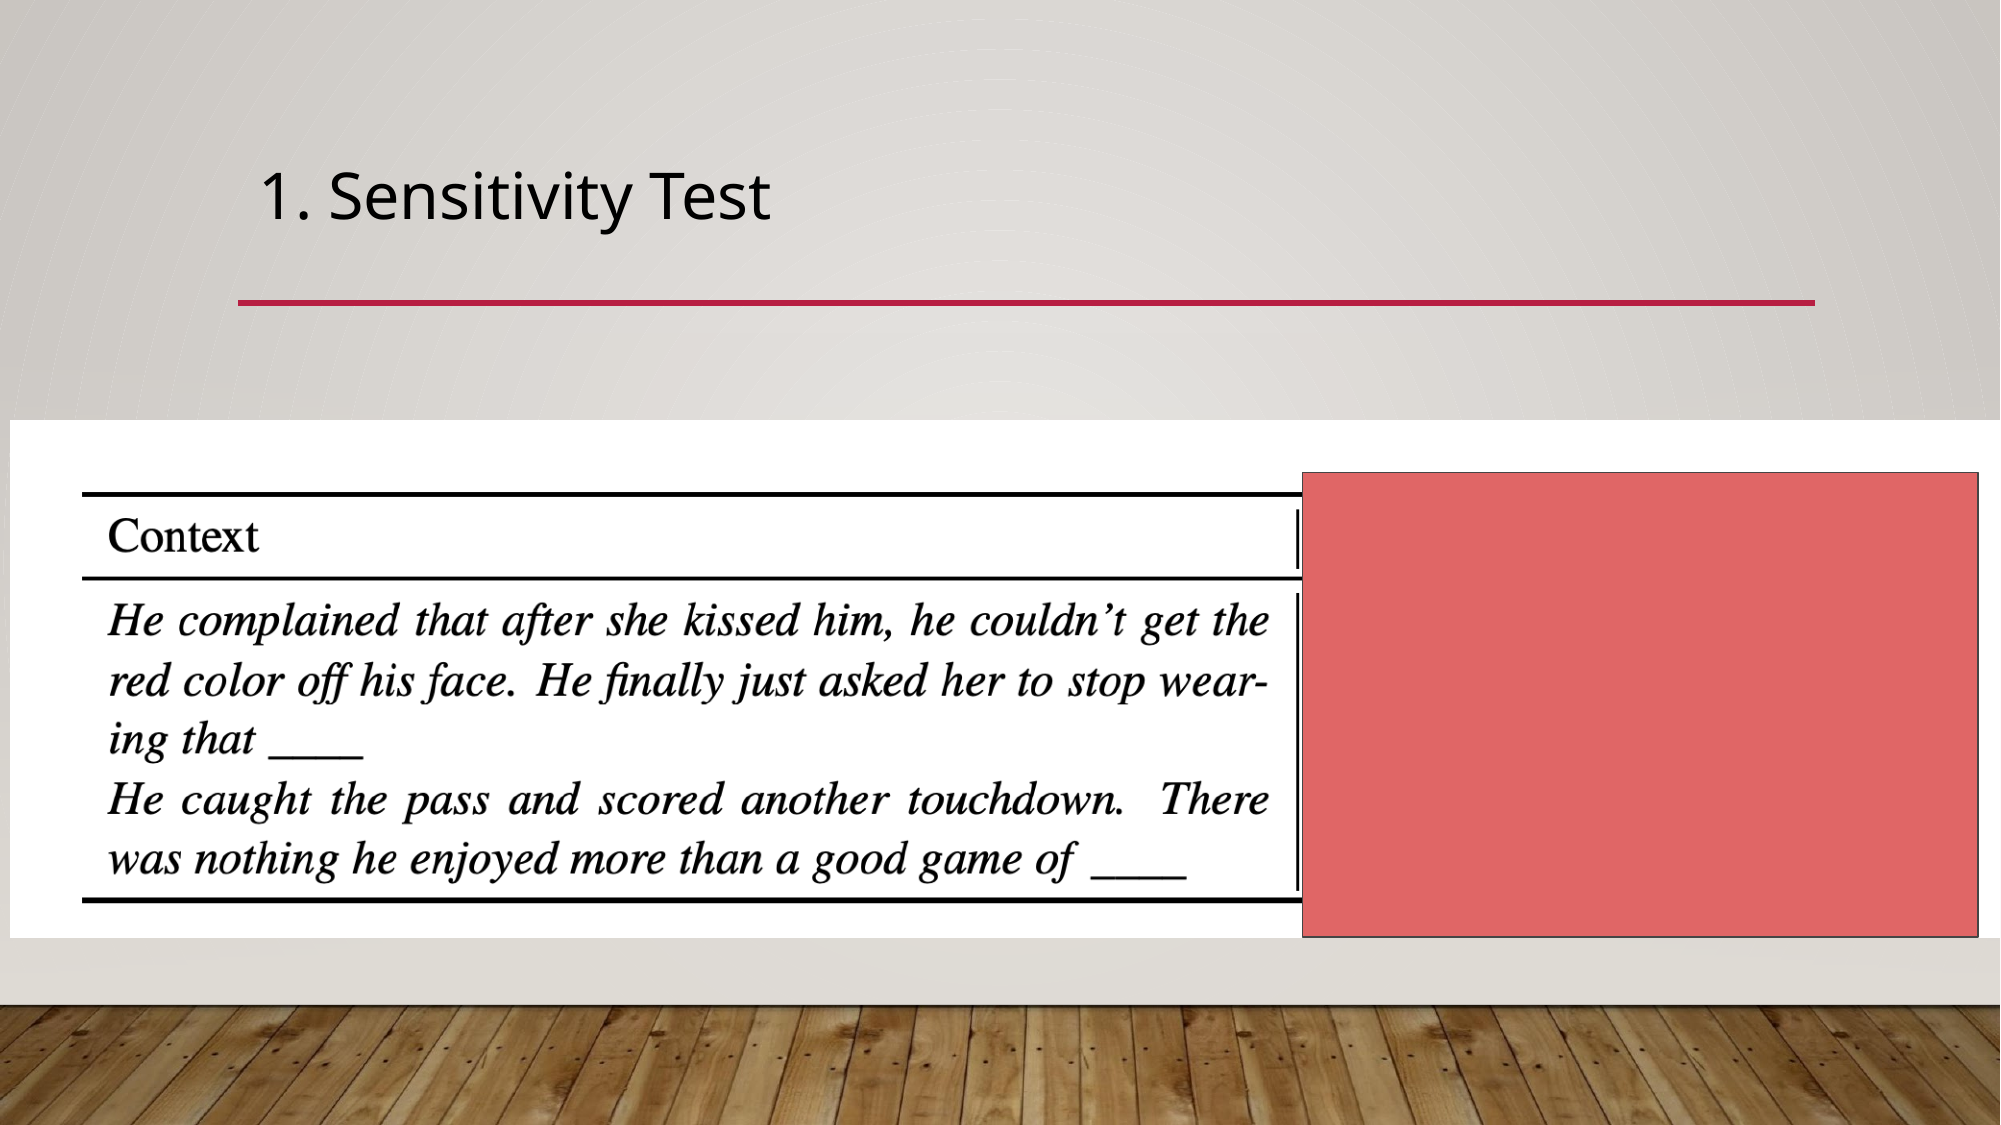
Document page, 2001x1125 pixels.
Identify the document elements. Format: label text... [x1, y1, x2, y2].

picture [0, 1005, 2000, 1125]
picture [9, 420, 2000, 938]
title Sensitivity Test [238, 131, 1814, 305]
